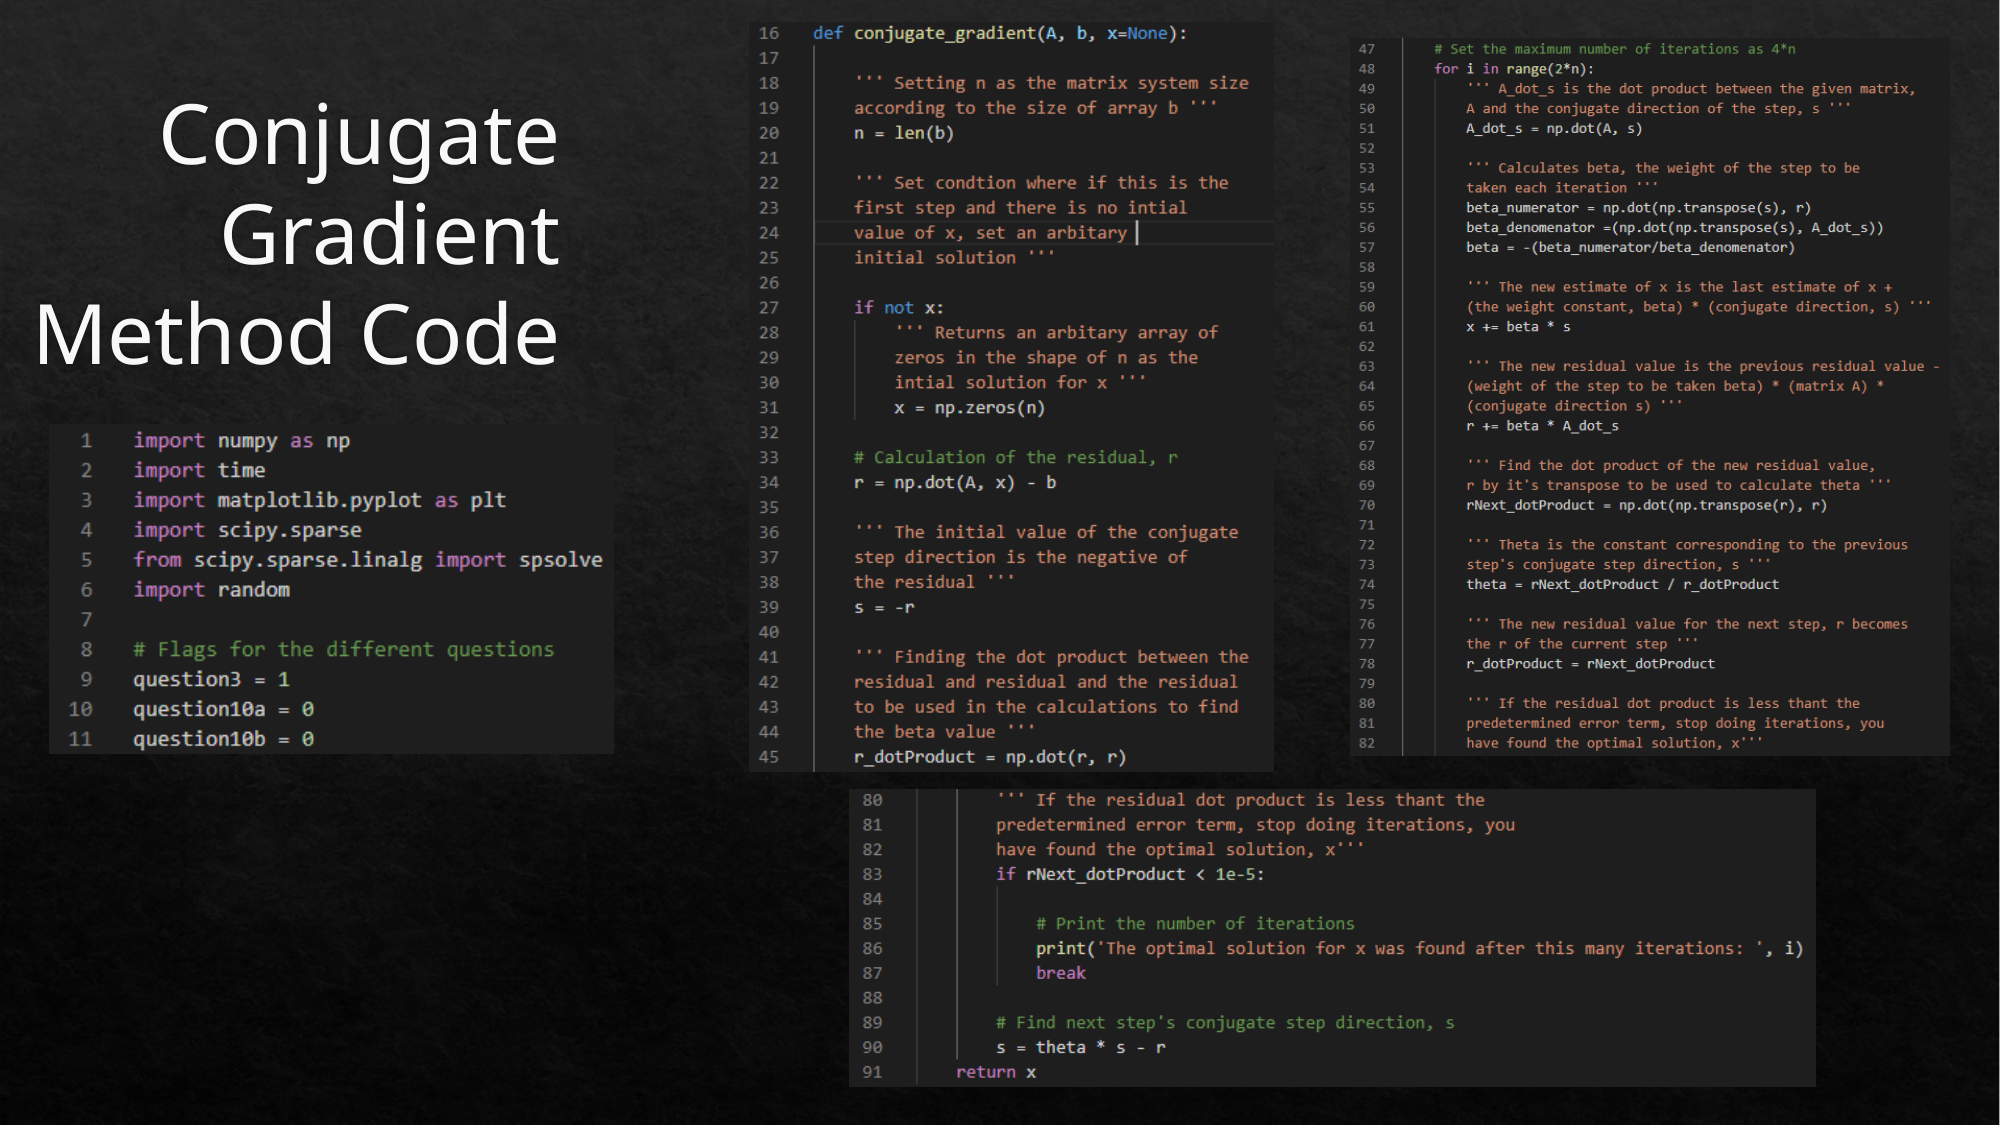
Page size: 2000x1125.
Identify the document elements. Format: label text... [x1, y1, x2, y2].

picture [49, 424, 614, 754]
picture [849, 789, 1816, 1087]
picture [749, 22, 1274, 772]
title Conjugate Gradient Method Code [0, 12, 576, 550]
picture [1349, 38, 1950, 756]
